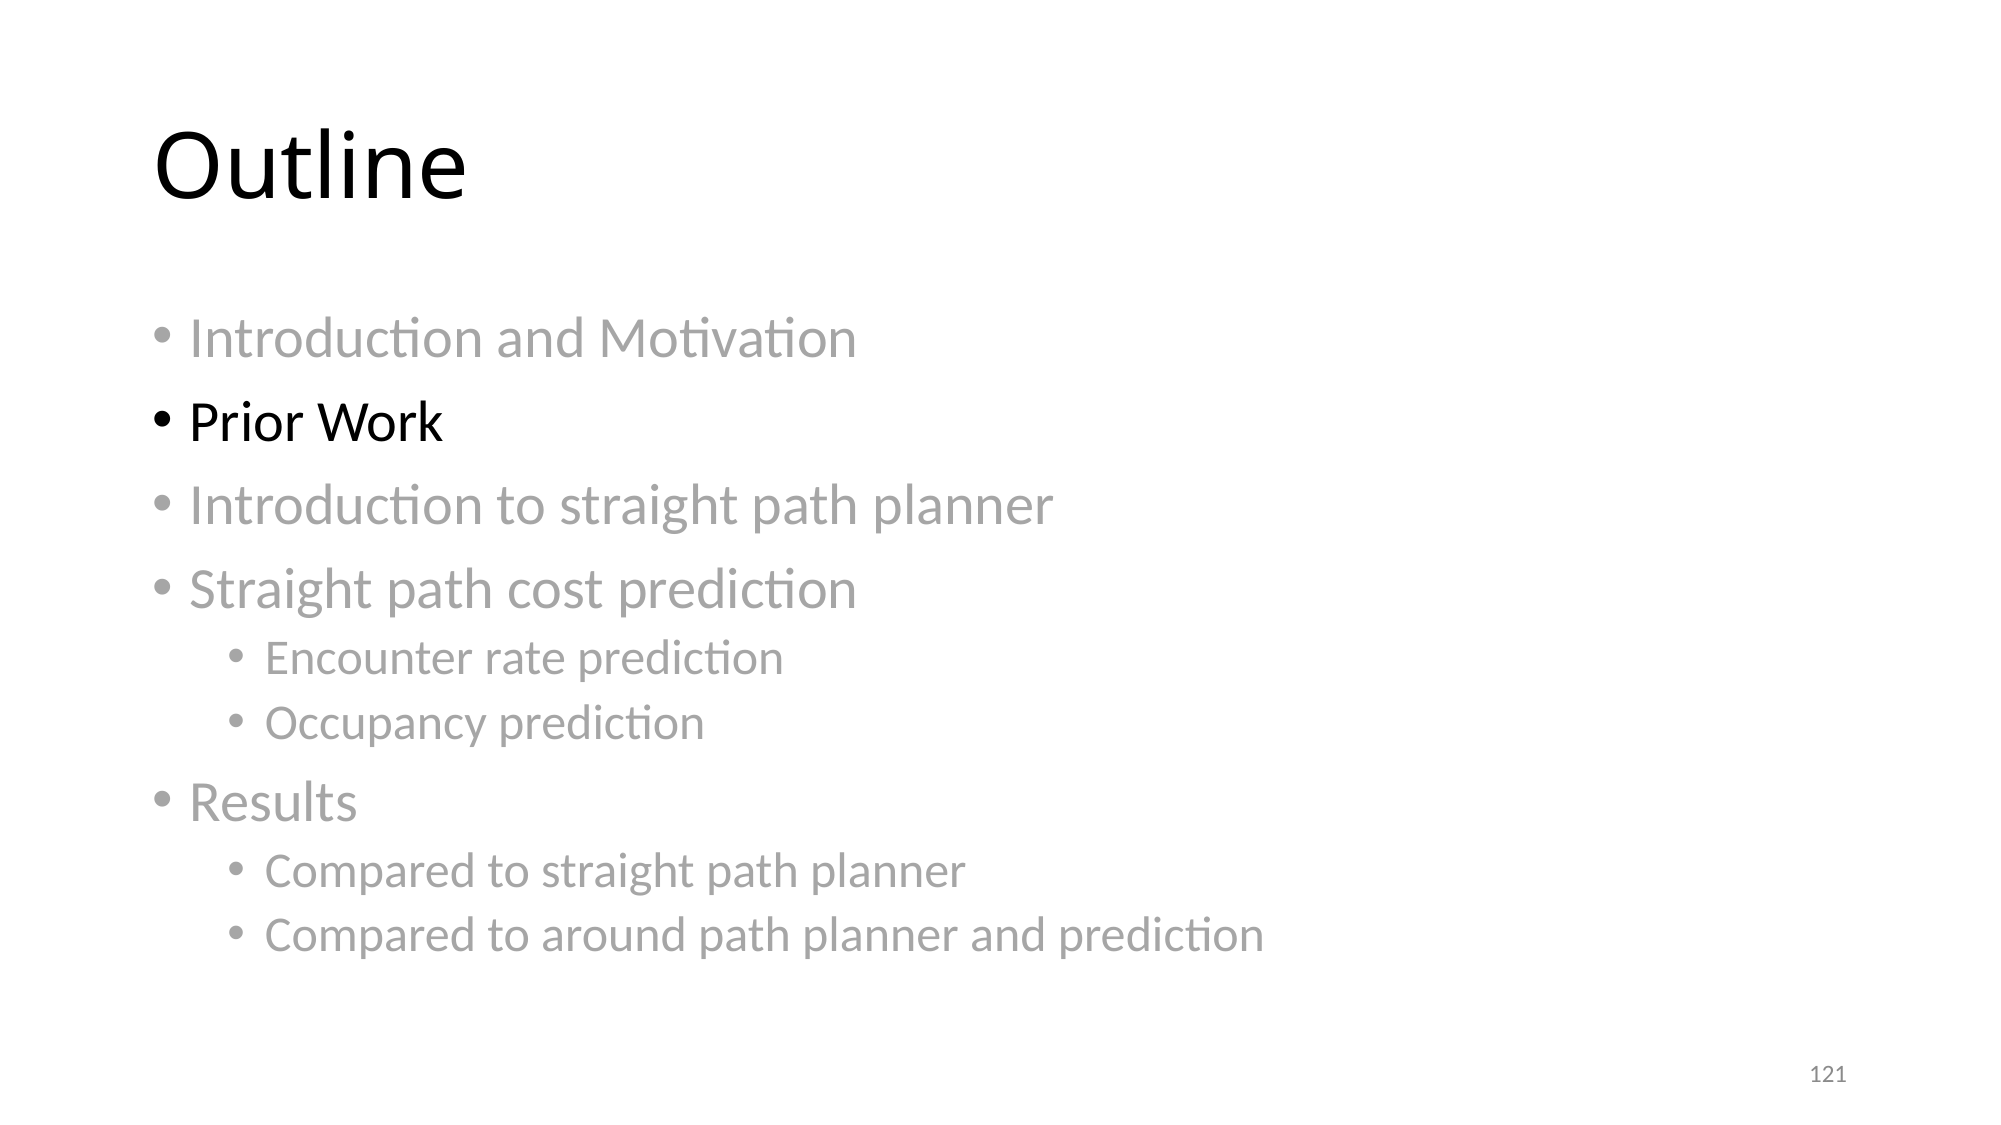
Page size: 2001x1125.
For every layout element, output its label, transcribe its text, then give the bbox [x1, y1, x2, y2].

list Introduction and Motivation Prior Work Introduction to straight path planner Straight path cost prediction Encounter rate prediction Occupancy prediction Results Compared to straight path planner Compared to around path planner and prediction [137, 299, 1863, 1014]
title Outline [137, 59, 1863, 278]
slide_number 121 [1412, 1042, 1863, 1103]
